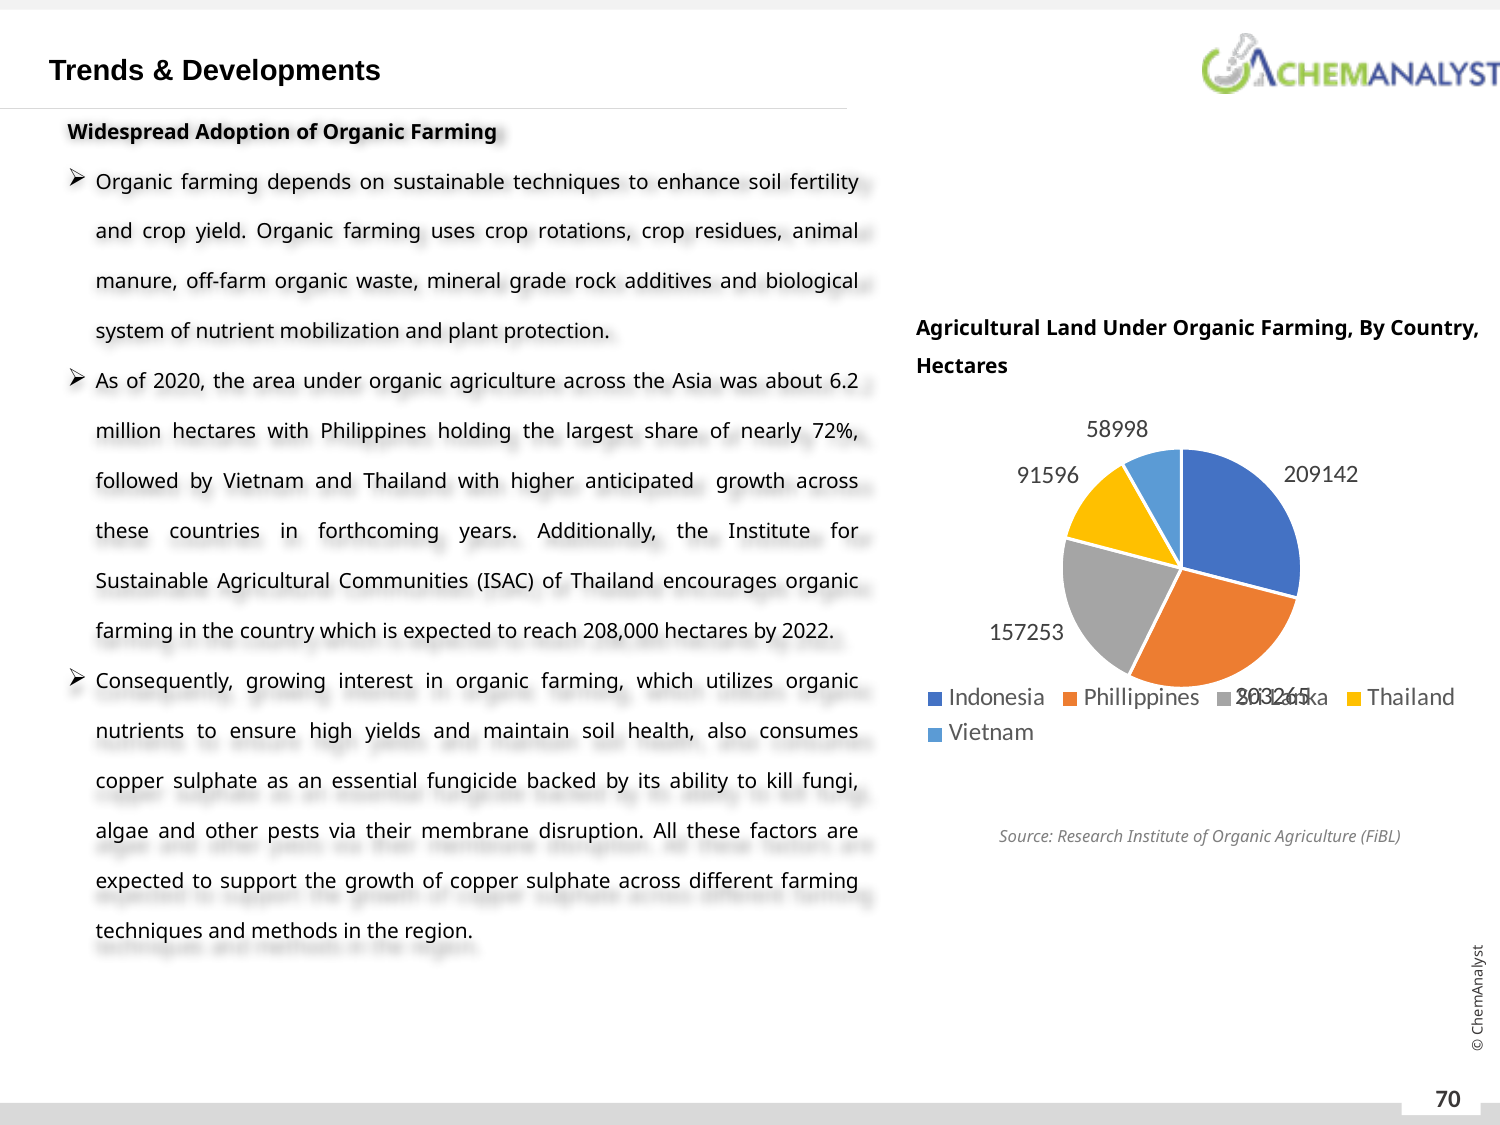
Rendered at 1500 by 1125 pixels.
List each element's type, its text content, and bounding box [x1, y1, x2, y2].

picture [1202, 33, 1500, 94]
text_box Agricultural Land Under Organic Farming, By Country, Hectares [901, 295, 1500, 385]
chart [852, 409, 1500, 771]
text_box Trends & Developments [33, 43, 1498, 94]
text_box Widespread Adoption of Organic Farming Organic farming depends on sustainable techniques to enhance soil fertility and crop yield. Organic farming uses crop rotations, crop residues, animal manure, off-farm organic waste, mineral grade rock additives and biological system of nutrient mobilization and plant protection. As of 2020, the area under organic agriculture across the Asia was about 6.2 million hectares with Philippines holding the largest share of nearly 72%, followed by Vietnam and Thailand with higher anticipated growth across these countries in forthcoming years. Additionally, the Institute for Sustainable Agricultural Communities (ISAC) of Thailand encourages organic farming in the country which is expected to reach 208,000 hectares by 2022. Consequently, growing interest in organic farming, which utilizes organic nutrients to ensure high yields and maintain soil health, also consumes copper sulphate as an essential fungicide backed by its ability to kill fungi, algae and other pests via their membrane disruption. All these factors are expected to support the growth of copper sulphate across different farming techniques and methods in the region. [52, 60, 874, 1051]
text_box Source: Research Institute of Organic Agriculture (FiBL) [984, 798, 1500, 854]
